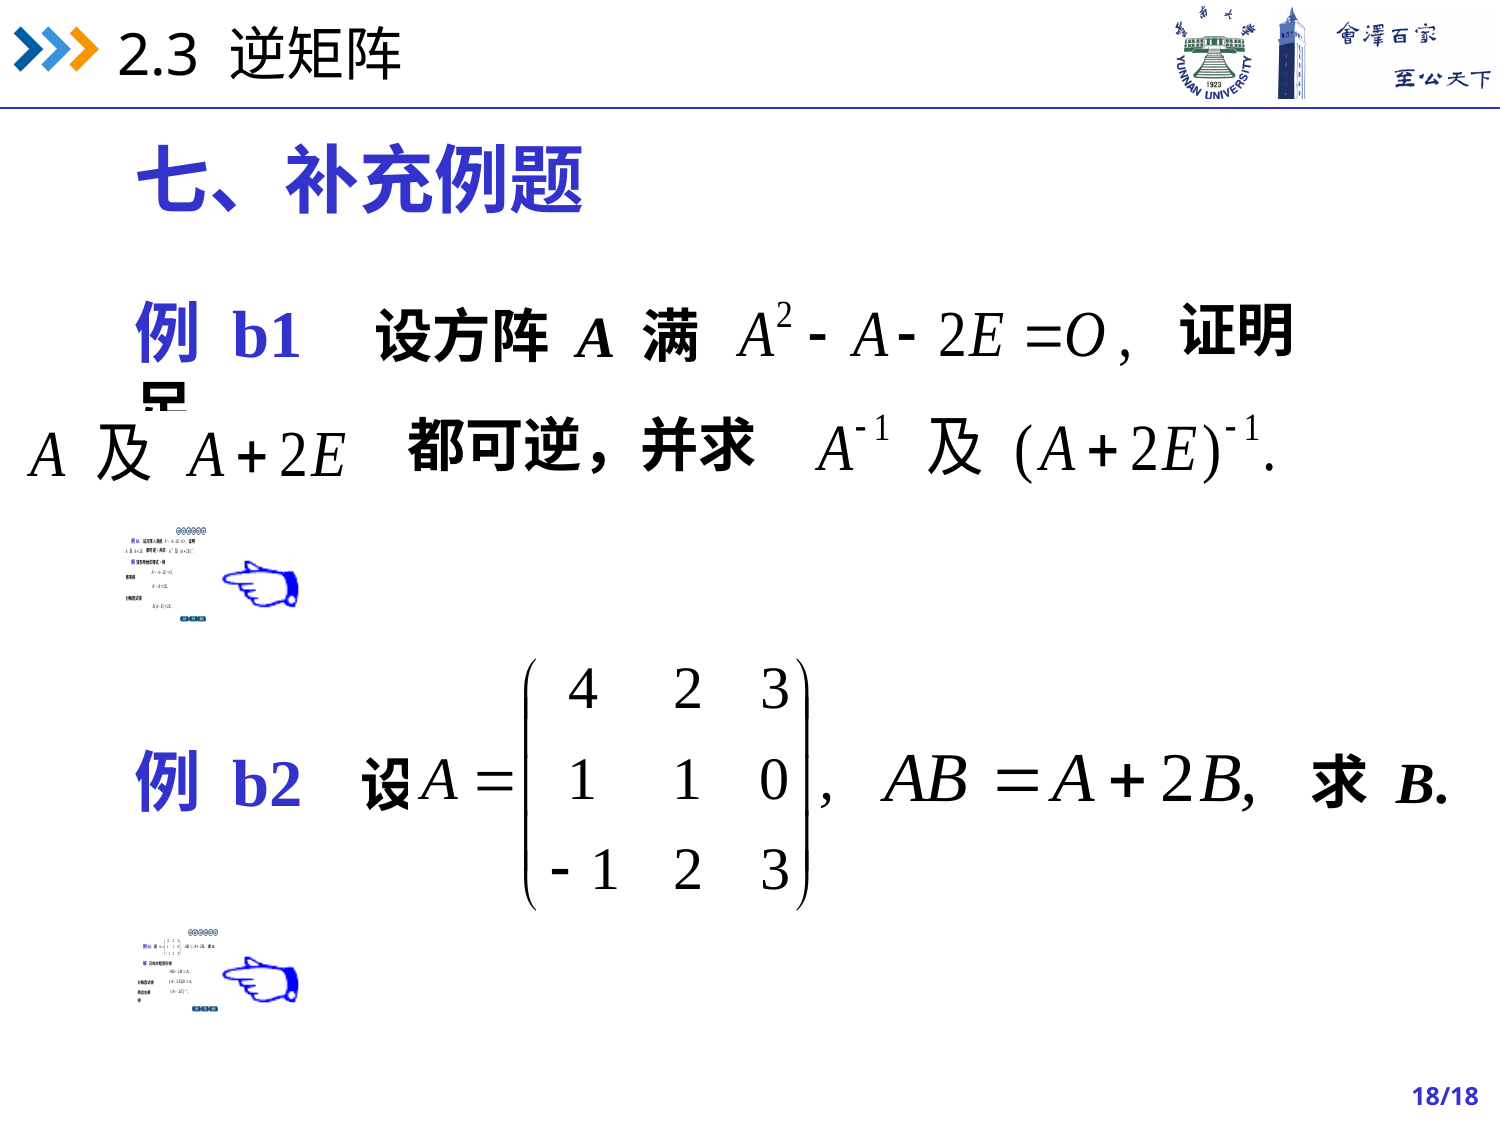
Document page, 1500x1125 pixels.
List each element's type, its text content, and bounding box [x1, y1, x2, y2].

picture [1272, 6, 1496, 99]
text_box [407, 643, 840, 925]
picture [1175, 6, 1256, 99]
text_box 七、补充例题 [119, 125, 795, 231]
picture [218, 556, 302, 617]
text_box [135, 928, 219, 1012]
text_box 例 b1 设方阵 A 满足 [119, 283, 770, 449]
text_box 都可逆，并求 [392, 400, 805, 486]
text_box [726, 285, 1144, 385]
text_box 例 b2 设 [119, 732, 407, 828]
text_box 求 B. [1295, 737, 1471, 823]
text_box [123, 527, 207, 622]
text_box 证明 [1163, 285, 1353, 371]
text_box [805, 398, 1285, 498]
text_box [17, 410, 359, 504]
picture [218, 952, 302, 1012]
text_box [868, 737, 1264, 825]
